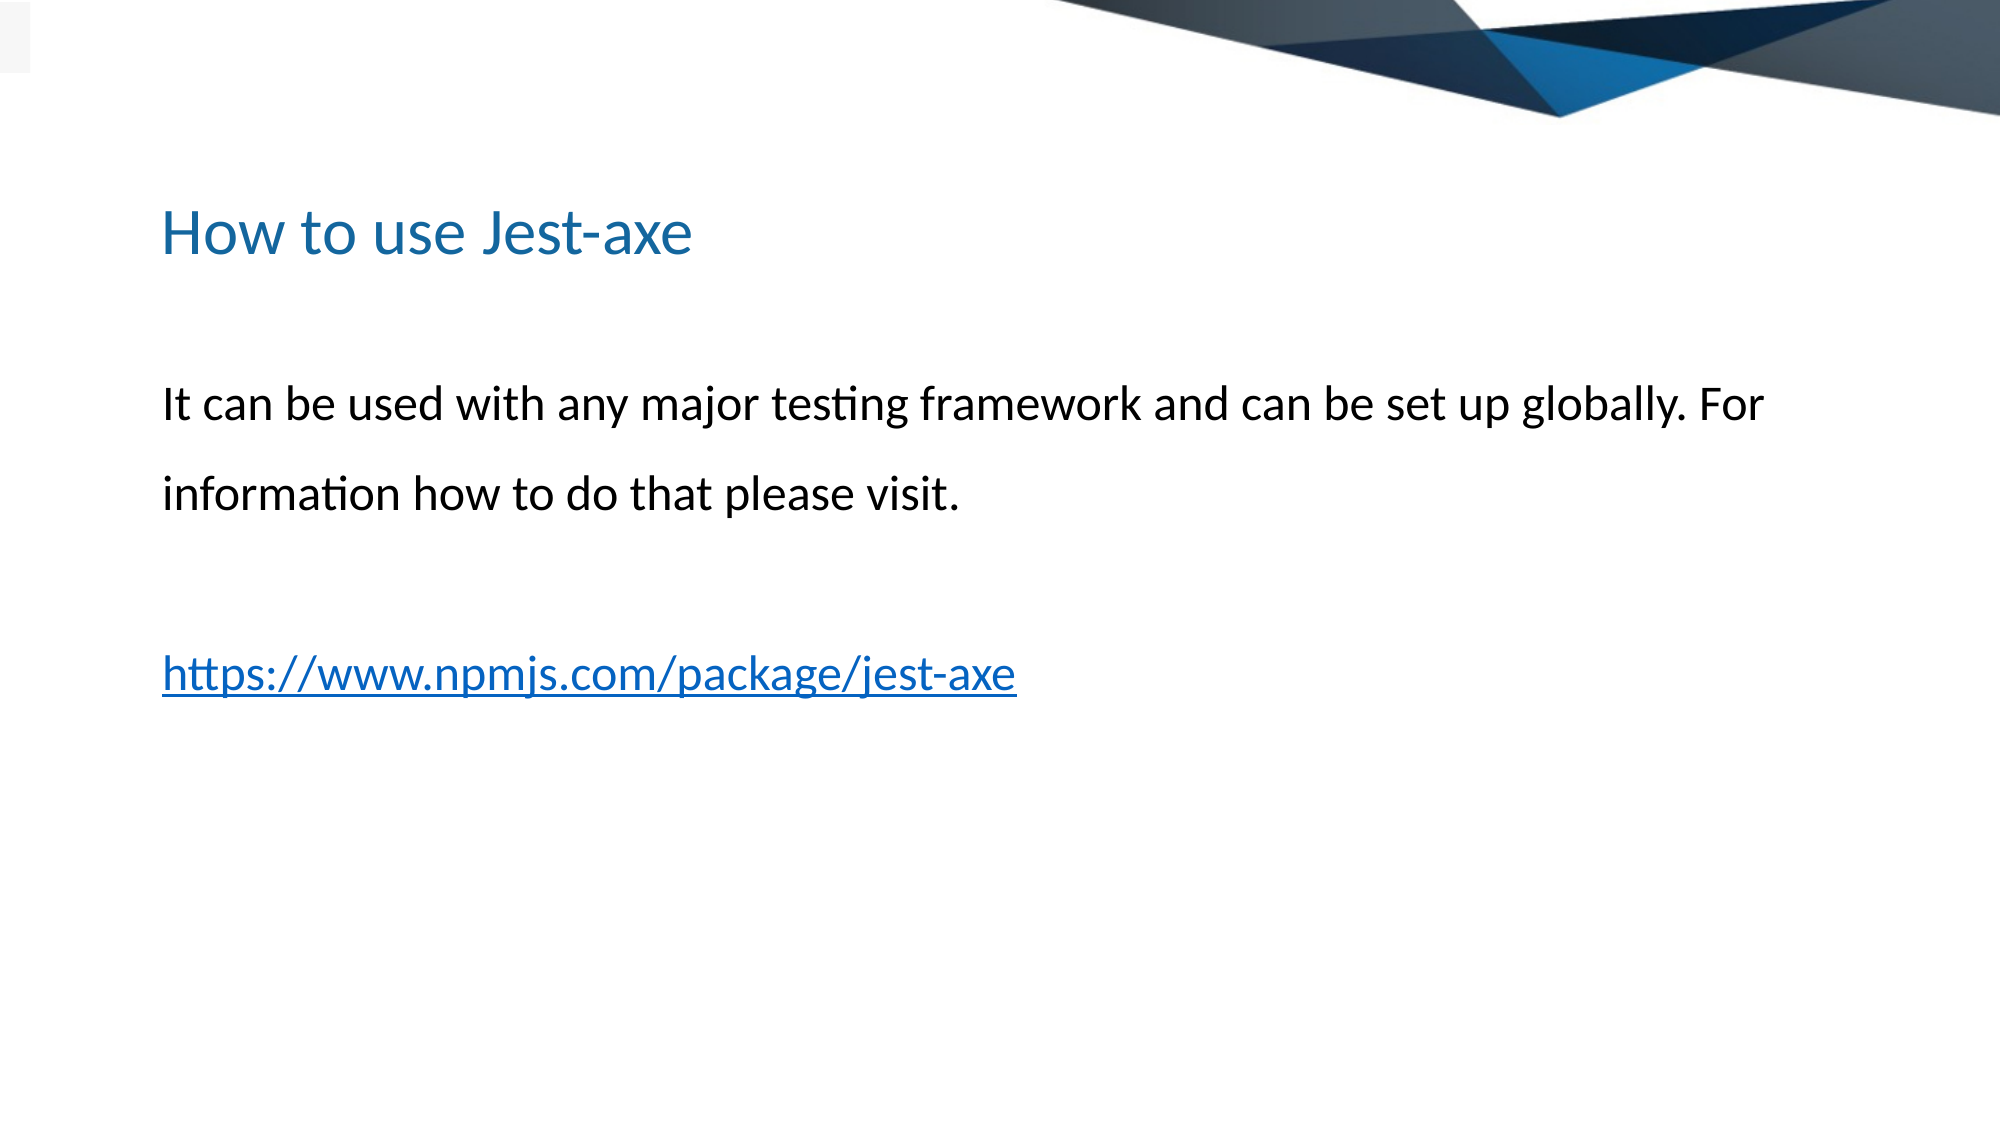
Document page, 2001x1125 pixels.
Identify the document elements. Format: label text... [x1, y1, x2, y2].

picture [0, 0, 2000, 125]
text_box How to use Jest-axe [146, 180, 1863, 276]
subtitle It can be used with any major testing framework and can be set up globally. For information how to do that please visit. https://www.npmjs.com/package/jest-axe [146, 332, 1863, 1059]
